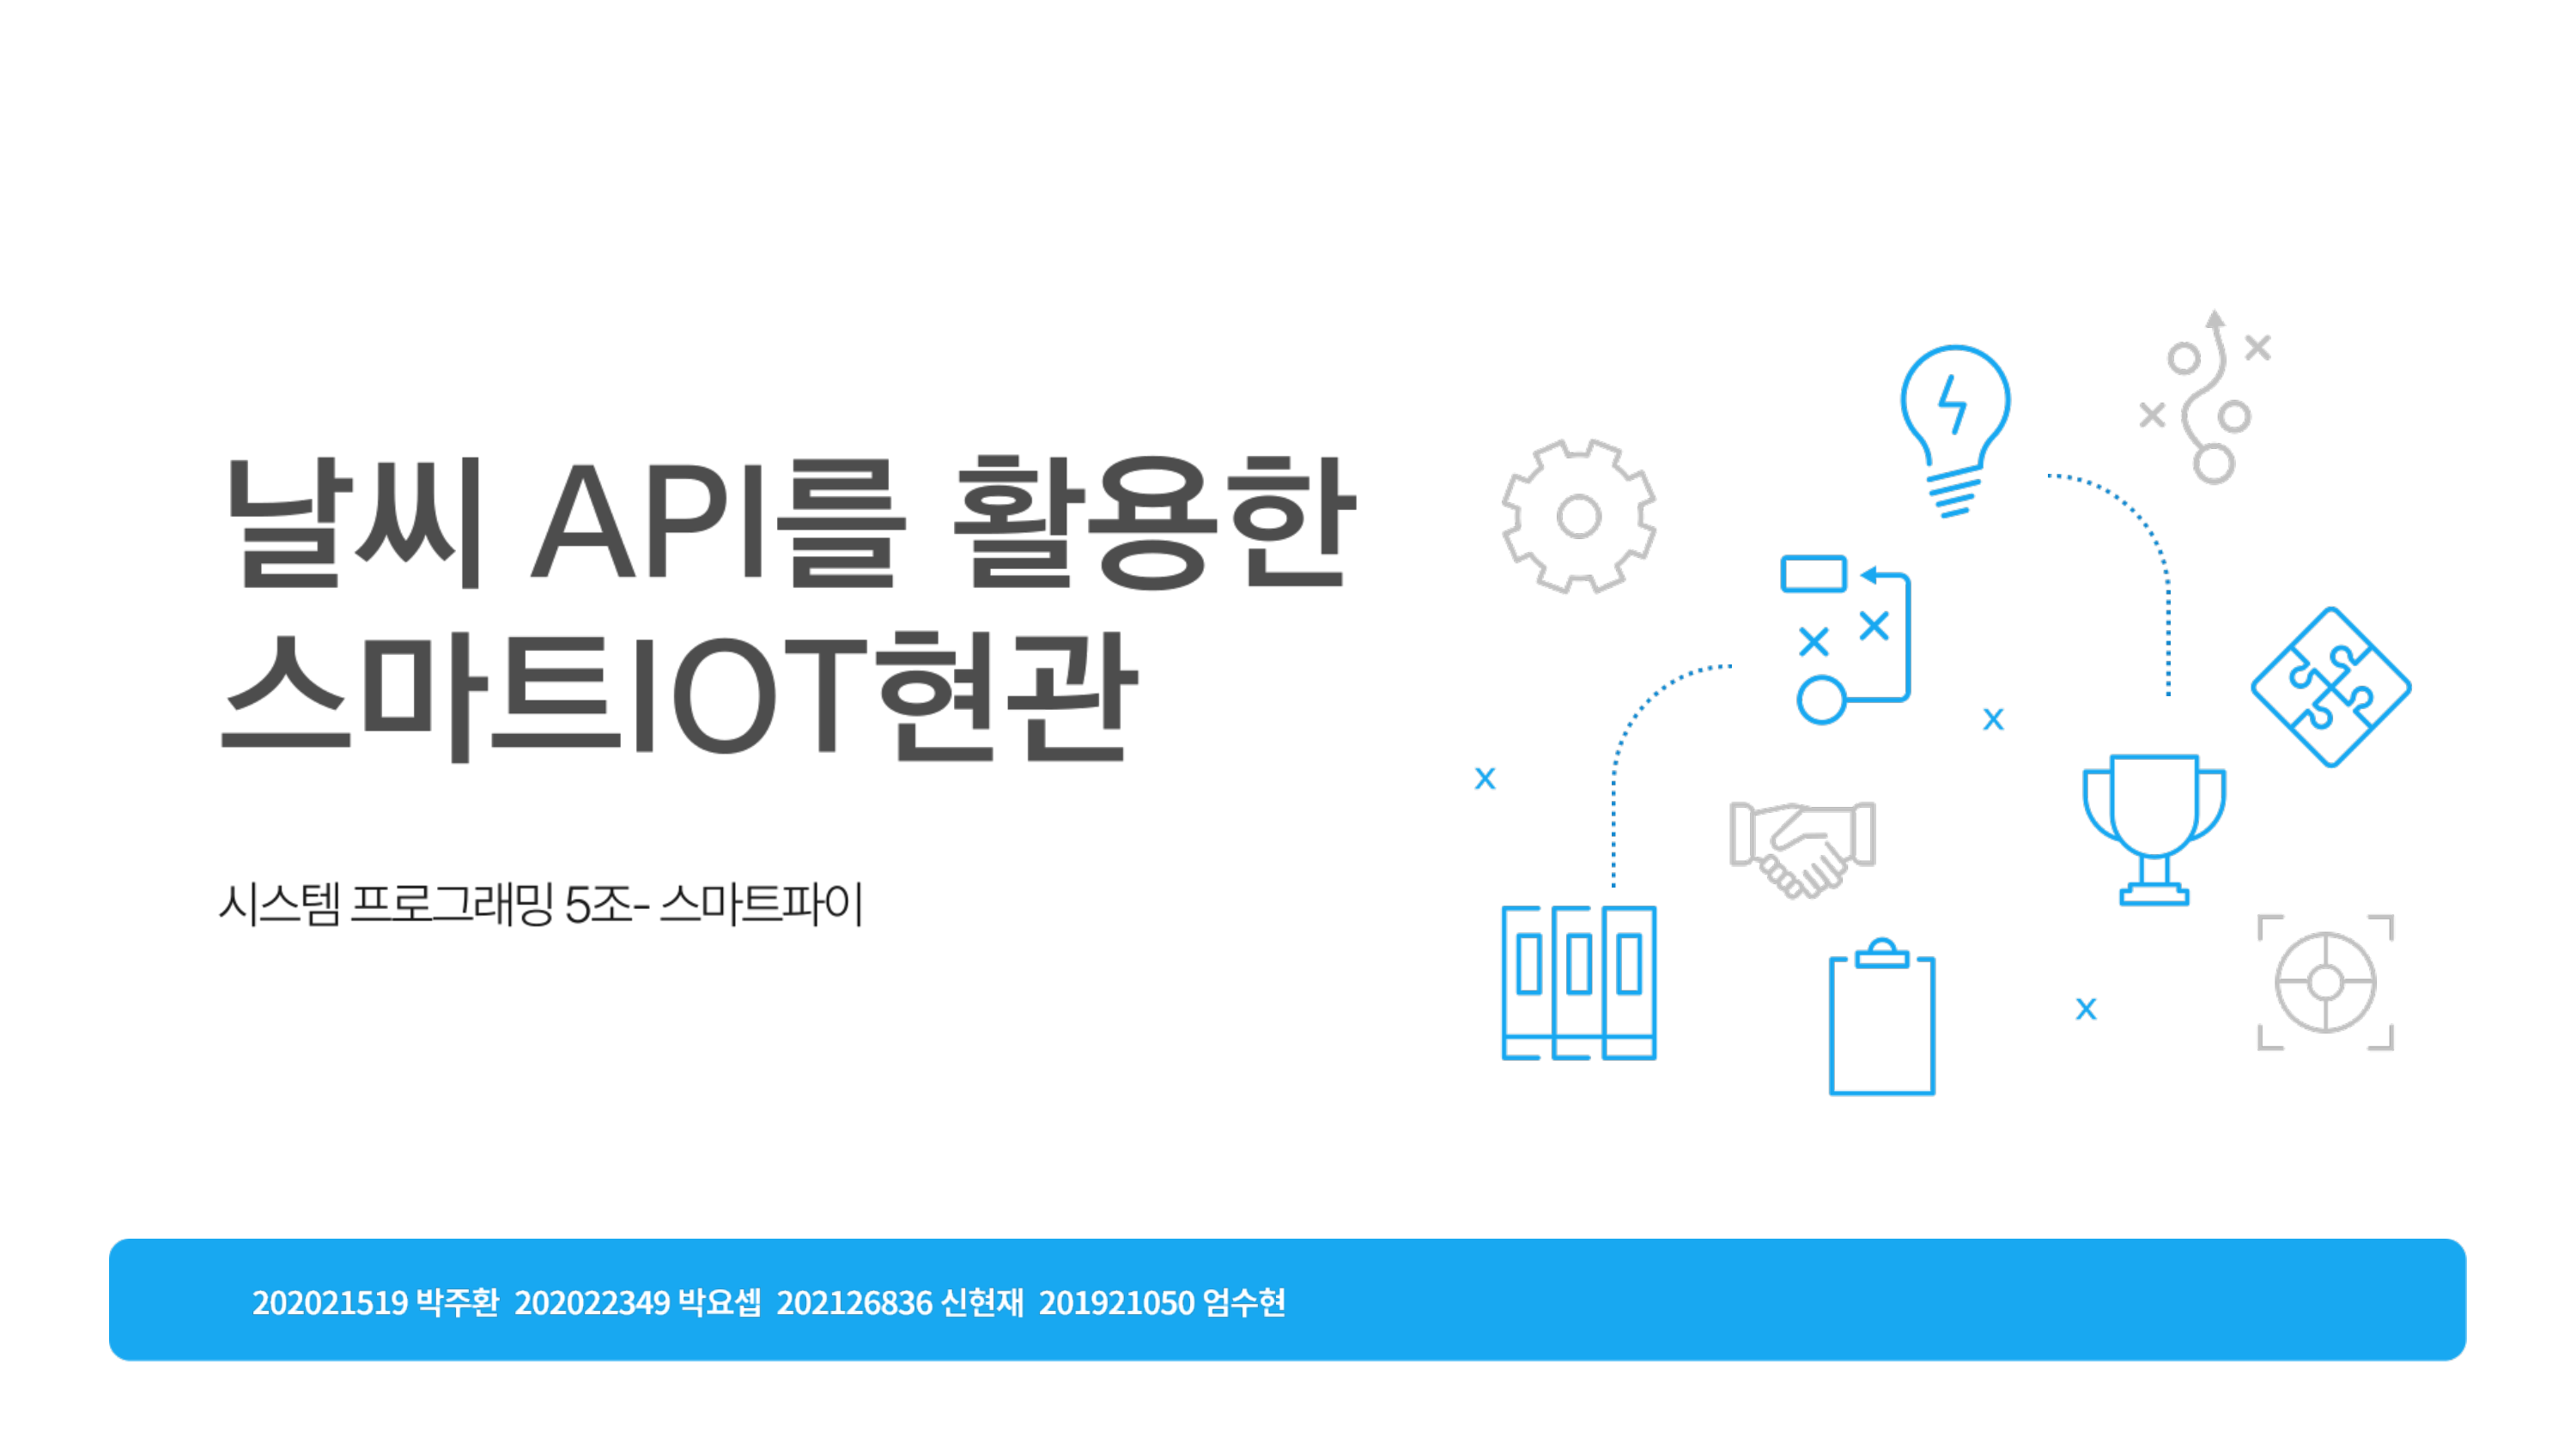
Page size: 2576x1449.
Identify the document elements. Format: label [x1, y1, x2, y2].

picture [2003, 951, 2163, 1072]
picture [171, 271, 2446, 1129]
picture [108, 1239, 2468, 1361]
